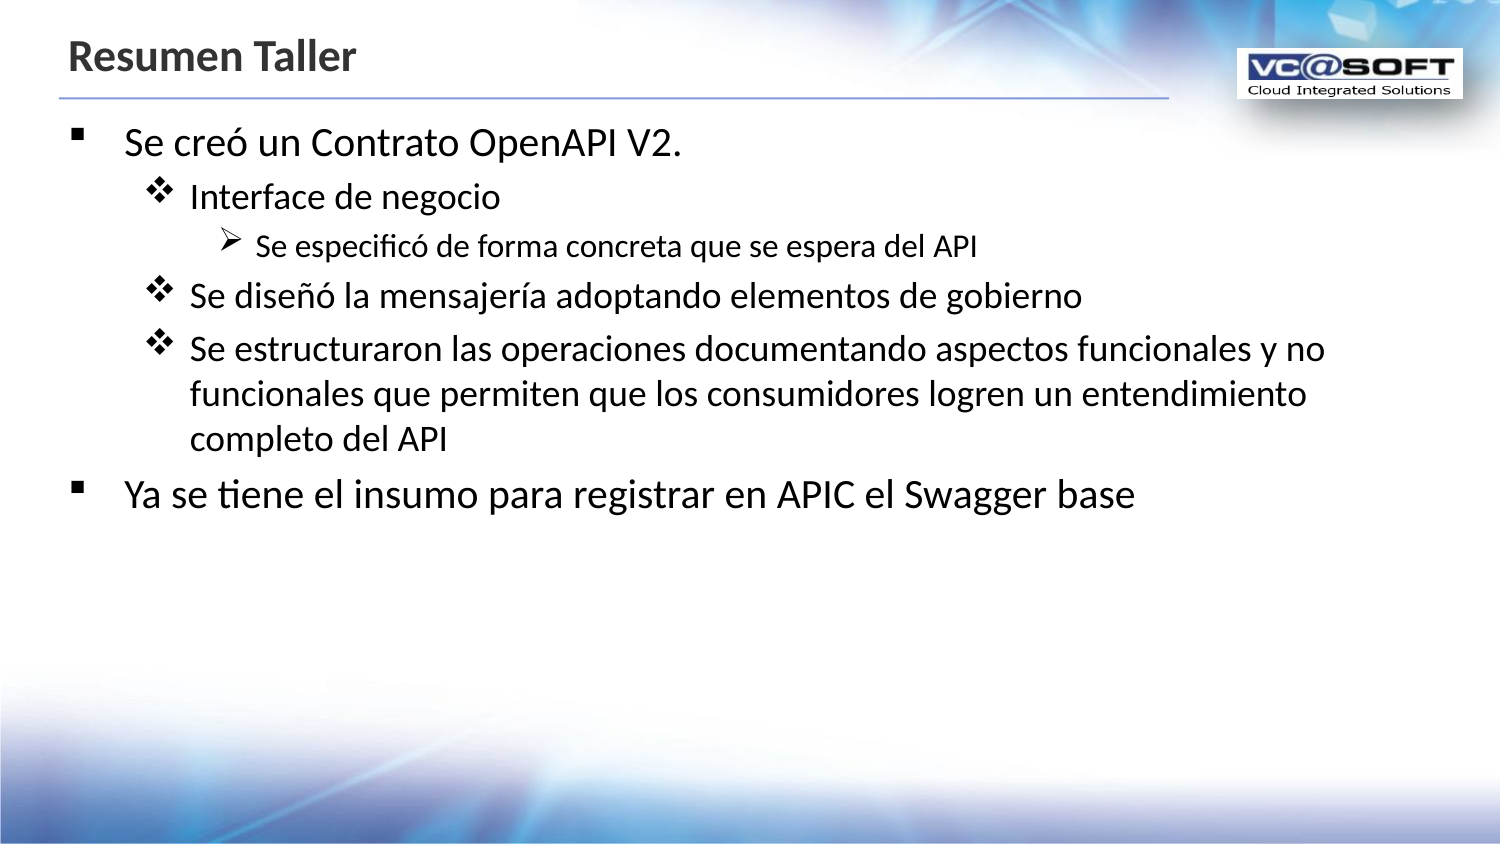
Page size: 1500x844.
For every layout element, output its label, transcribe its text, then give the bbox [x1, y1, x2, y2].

picture [0, 663, 1500, 844]
title Resumen Taller [52, 23, 1190, 83]
picture [579, 0, 1500, 150]
list Se creó un Contrato OpenAPI V2. Interface de negocio Se especificó de forma concreta que se espera del API Se diseñó la mensajería adoptando elementos de gobierno Se estructuraron las operaciones documentando aspectos funcionales y no funcionales que permiten que los consumidores logren un entendimiento completo del API Ya se tiene el insumo para registrar en APIC el Swagger base [52, 107, 1454, 790]
